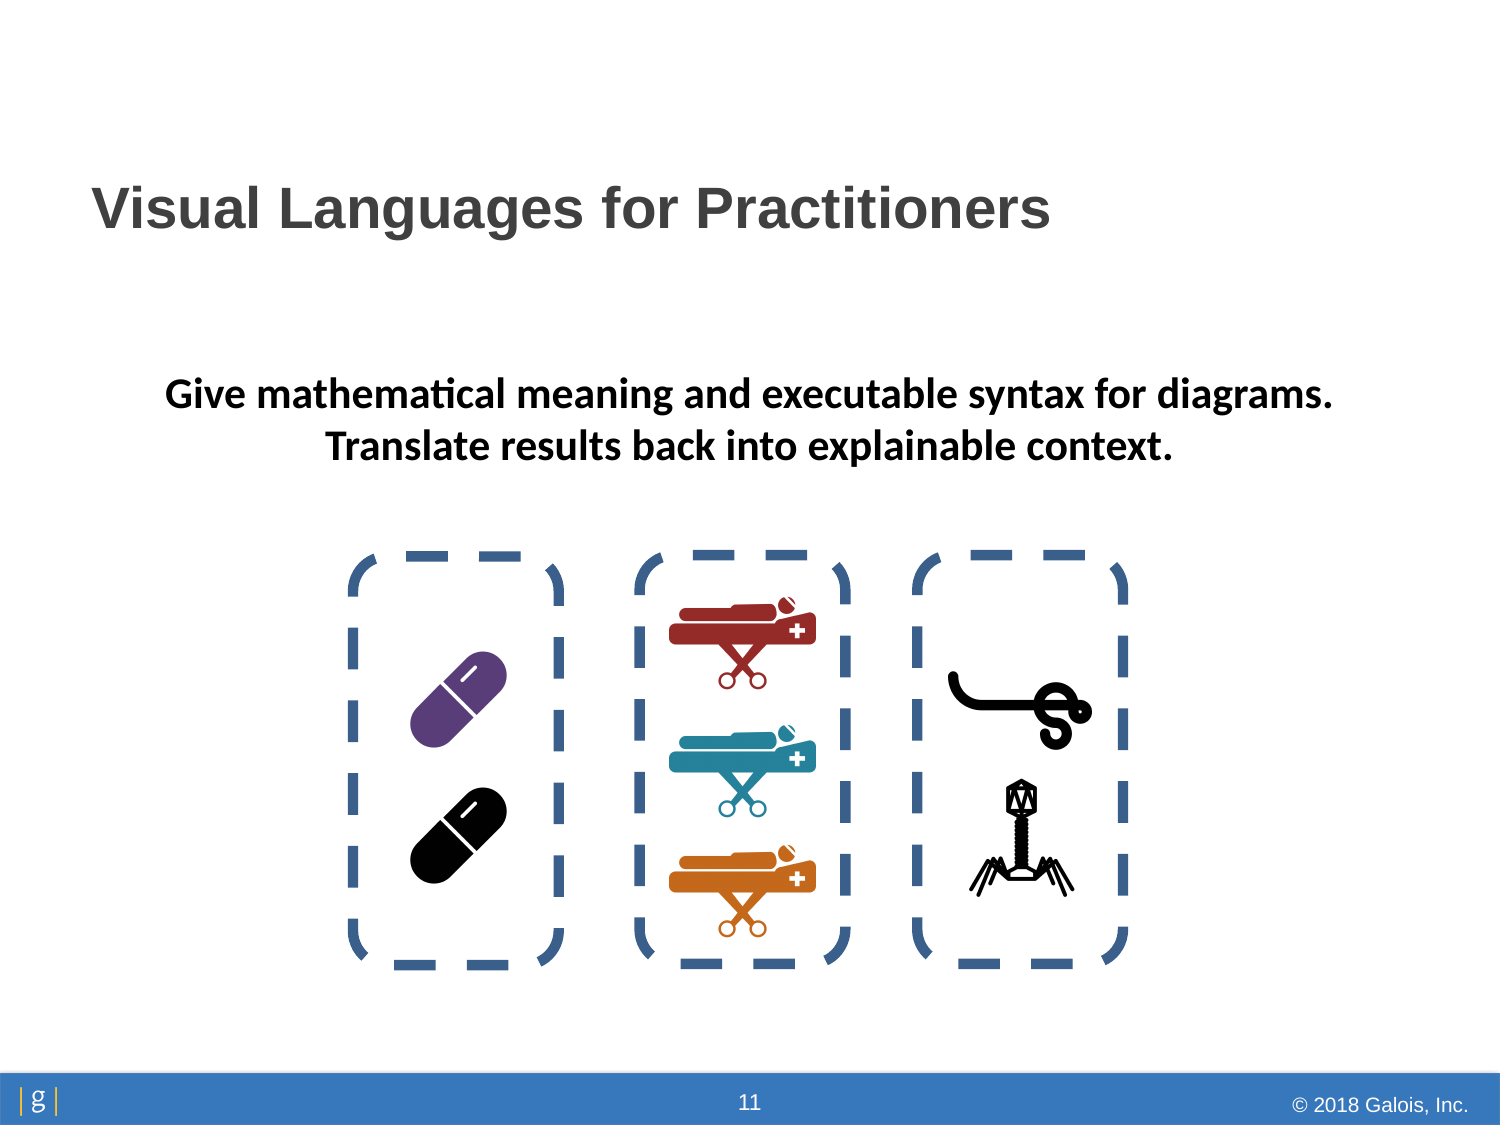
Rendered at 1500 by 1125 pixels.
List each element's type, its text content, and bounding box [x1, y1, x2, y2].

picture [947, 638, 1093, 906]
picture [397, 638, 521, 762]
title Visual Languages for Practitioners [76, 172, 1426, 239]
text_box [637, 552, 848, 965]
picture [20, 1087, 57, 1116]
picture [397, 774, 521, 898]
text_box [915, 552, 1126, 966]
text_box [350, 554, 561, 968]
text_box Give mathematical meaning and executable syntax for diagrams. Translate results back into explainable context. [150, 357, 1350, 477]
picture [669, 570, 816, 964]
